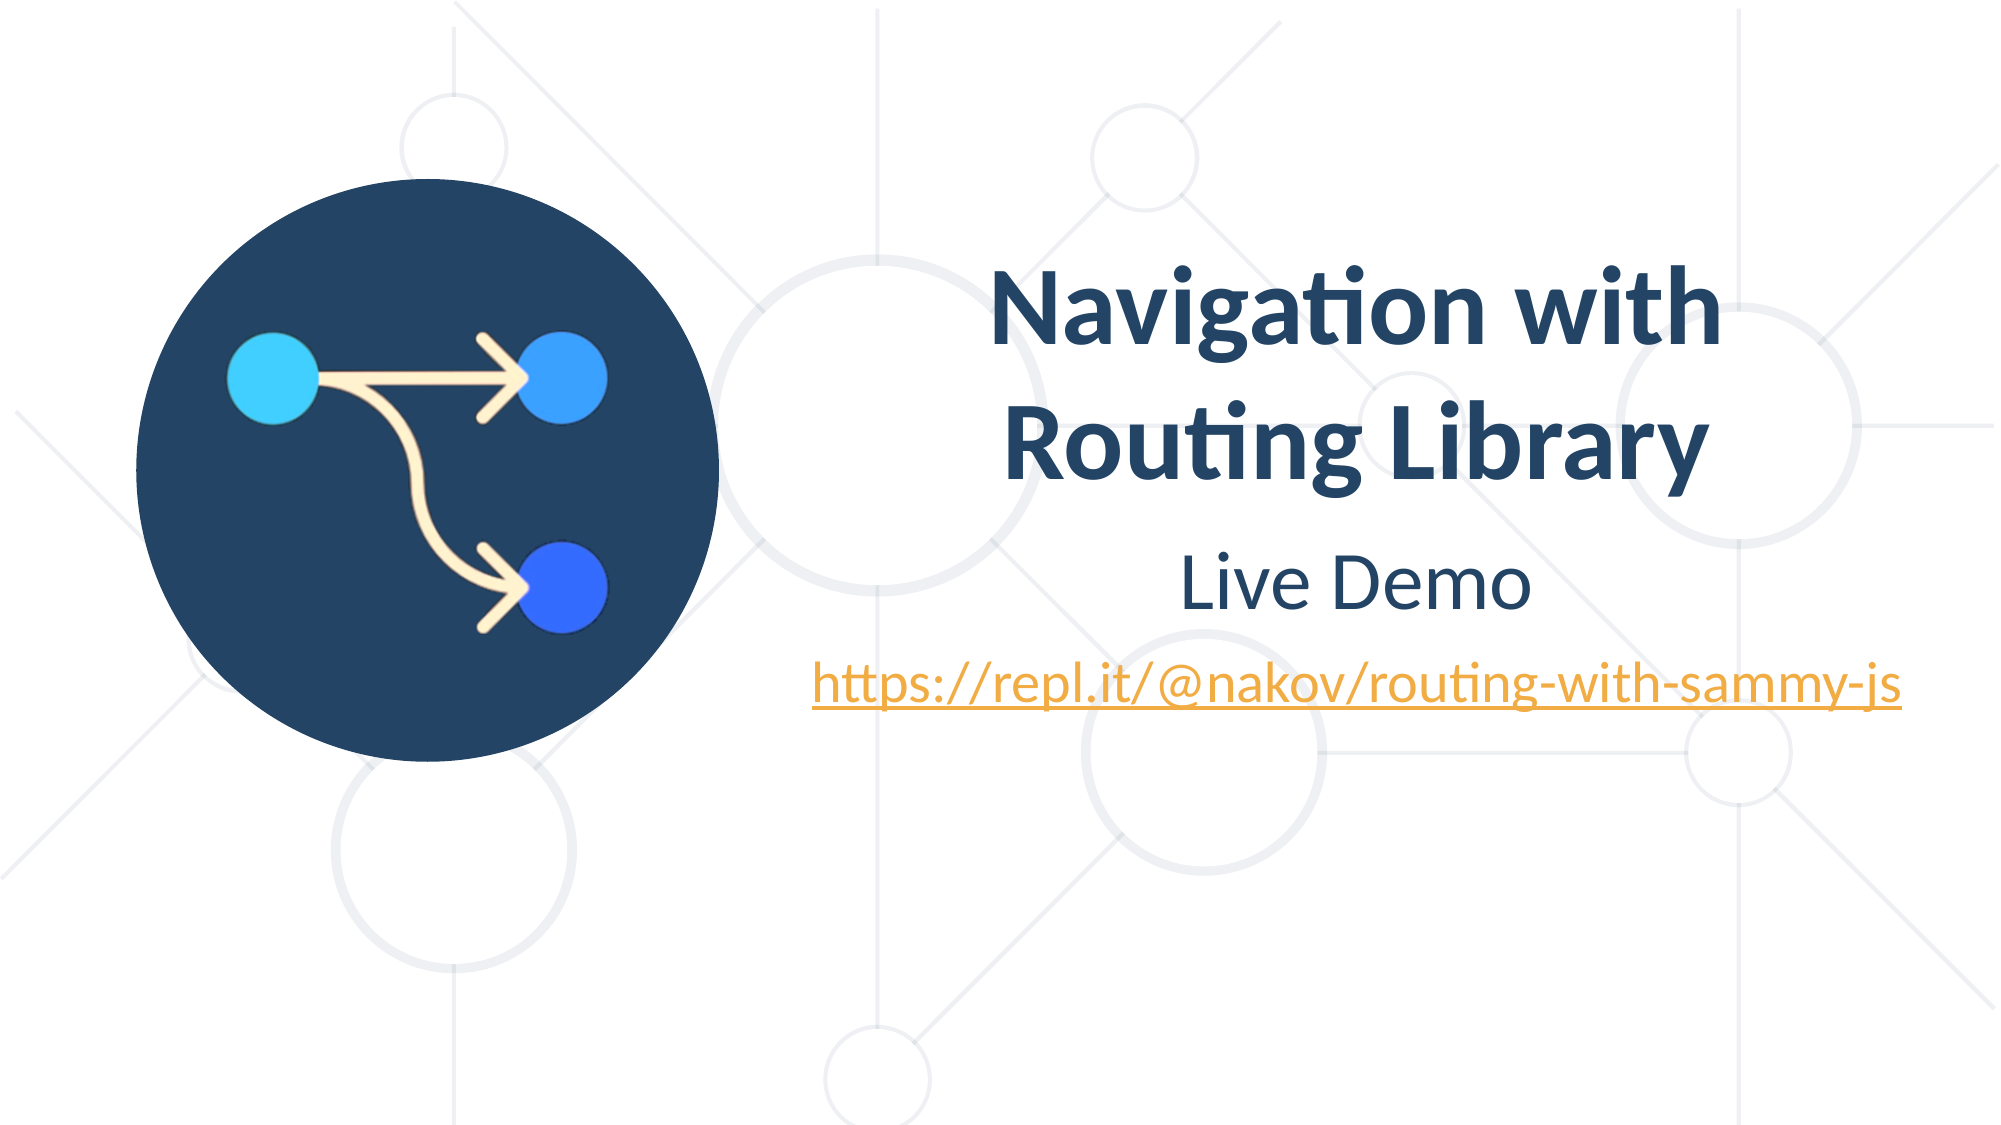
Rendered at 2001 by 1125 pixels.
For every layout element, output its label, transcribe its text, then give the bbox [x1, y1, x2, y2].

picture [220, 317, 616, 641]
title Navigation with Routing Library [859, 222, 1855, 511]
text_box https://repl.it/@nakov/routing-with-sammy-js [796, 636, 1918, 722]
subtitle Live Demo [859, 511, 1855, 636]
